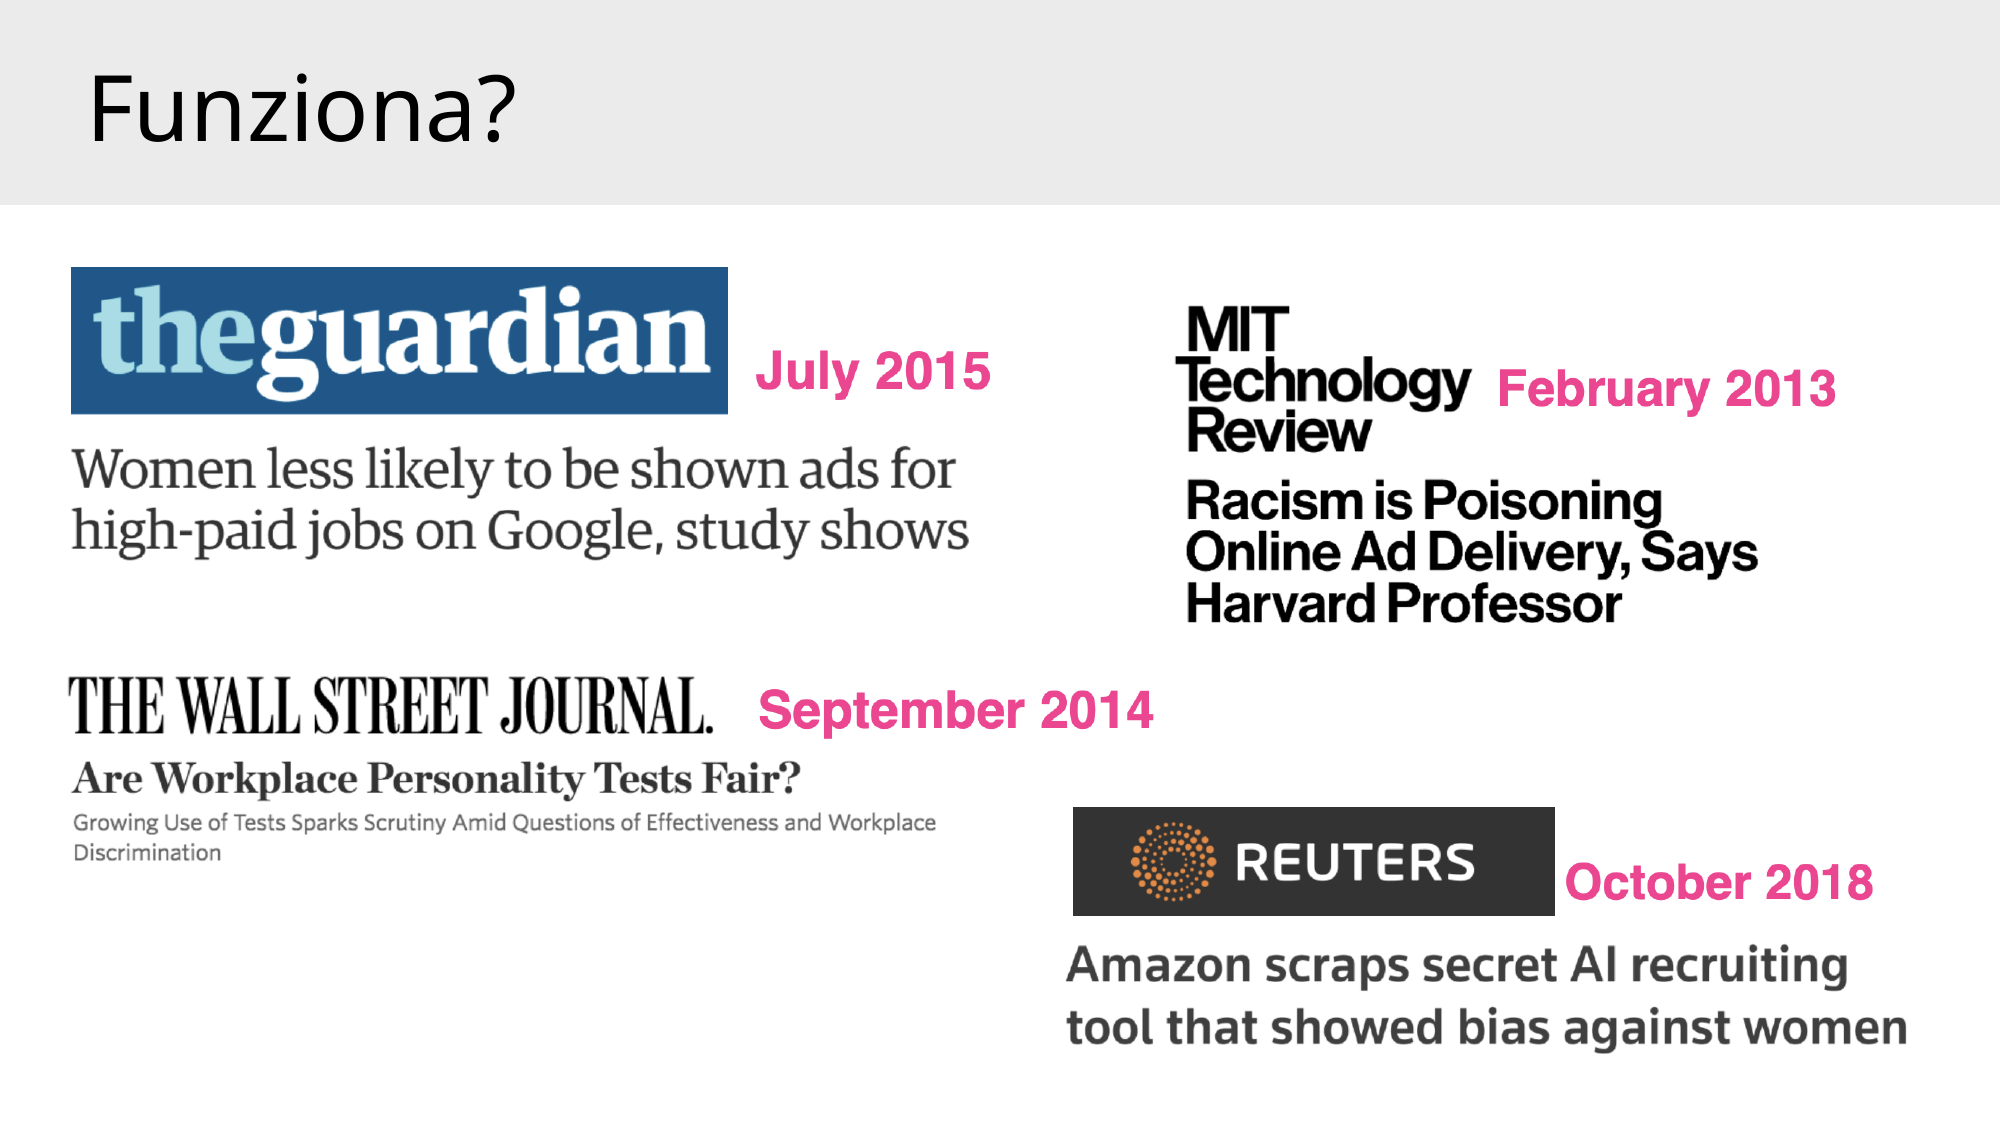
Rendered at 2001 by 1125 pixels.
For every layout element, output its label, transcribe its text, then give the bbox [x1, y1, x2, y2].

title Funziona? [71, 53, 1929, 171]
picture [20, 288, 1925, 1066]
picture [43, 250, 1000, 599]
